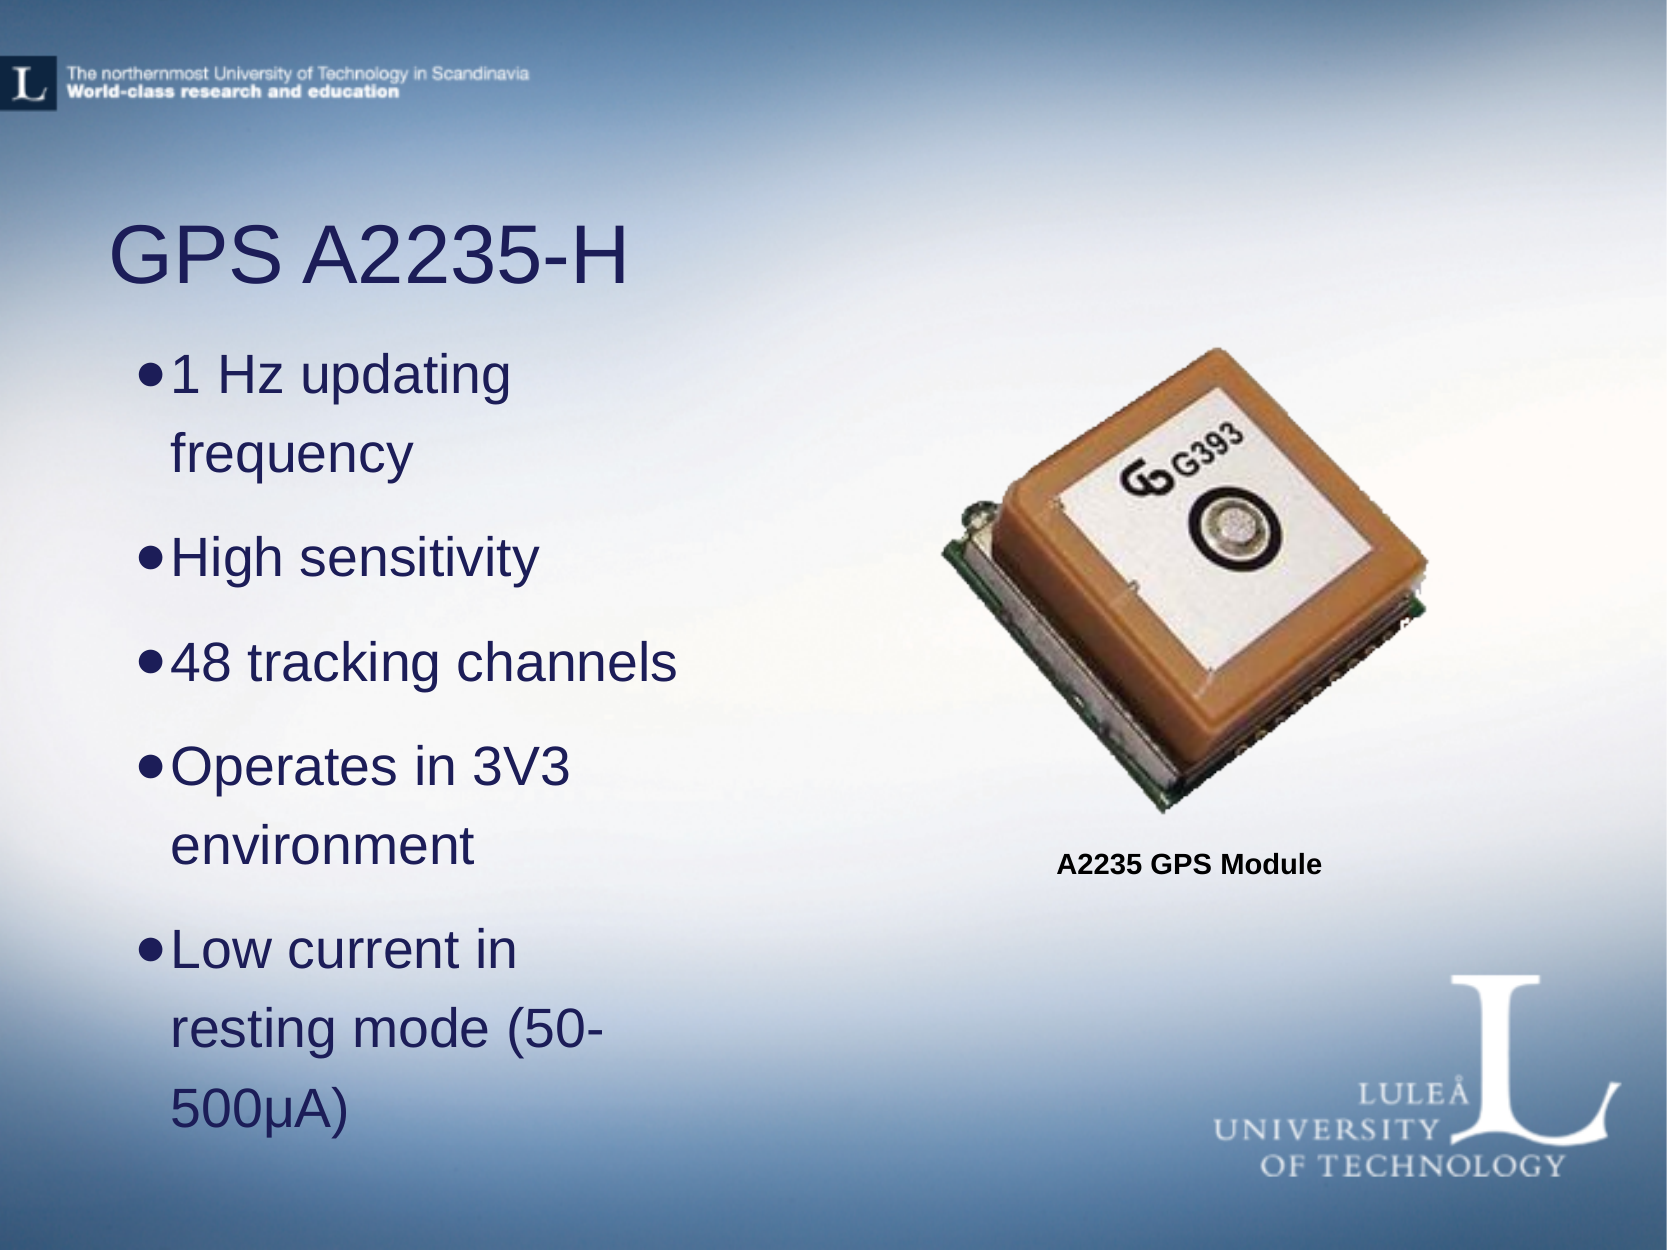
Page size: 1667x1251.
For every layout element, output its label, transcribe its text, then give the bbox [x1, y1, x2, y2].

text_box A2235 GPS Module [799, 830, 1580, 933]
text_box GPS A2235-H 1 Hz updating frequency High sensitivity 48 tracking channels Operates in 3V3 environment Low current in resting mode (50-500μA) [102, 173, 730, 1164]
picture [0, 0, 1667, 1250]
